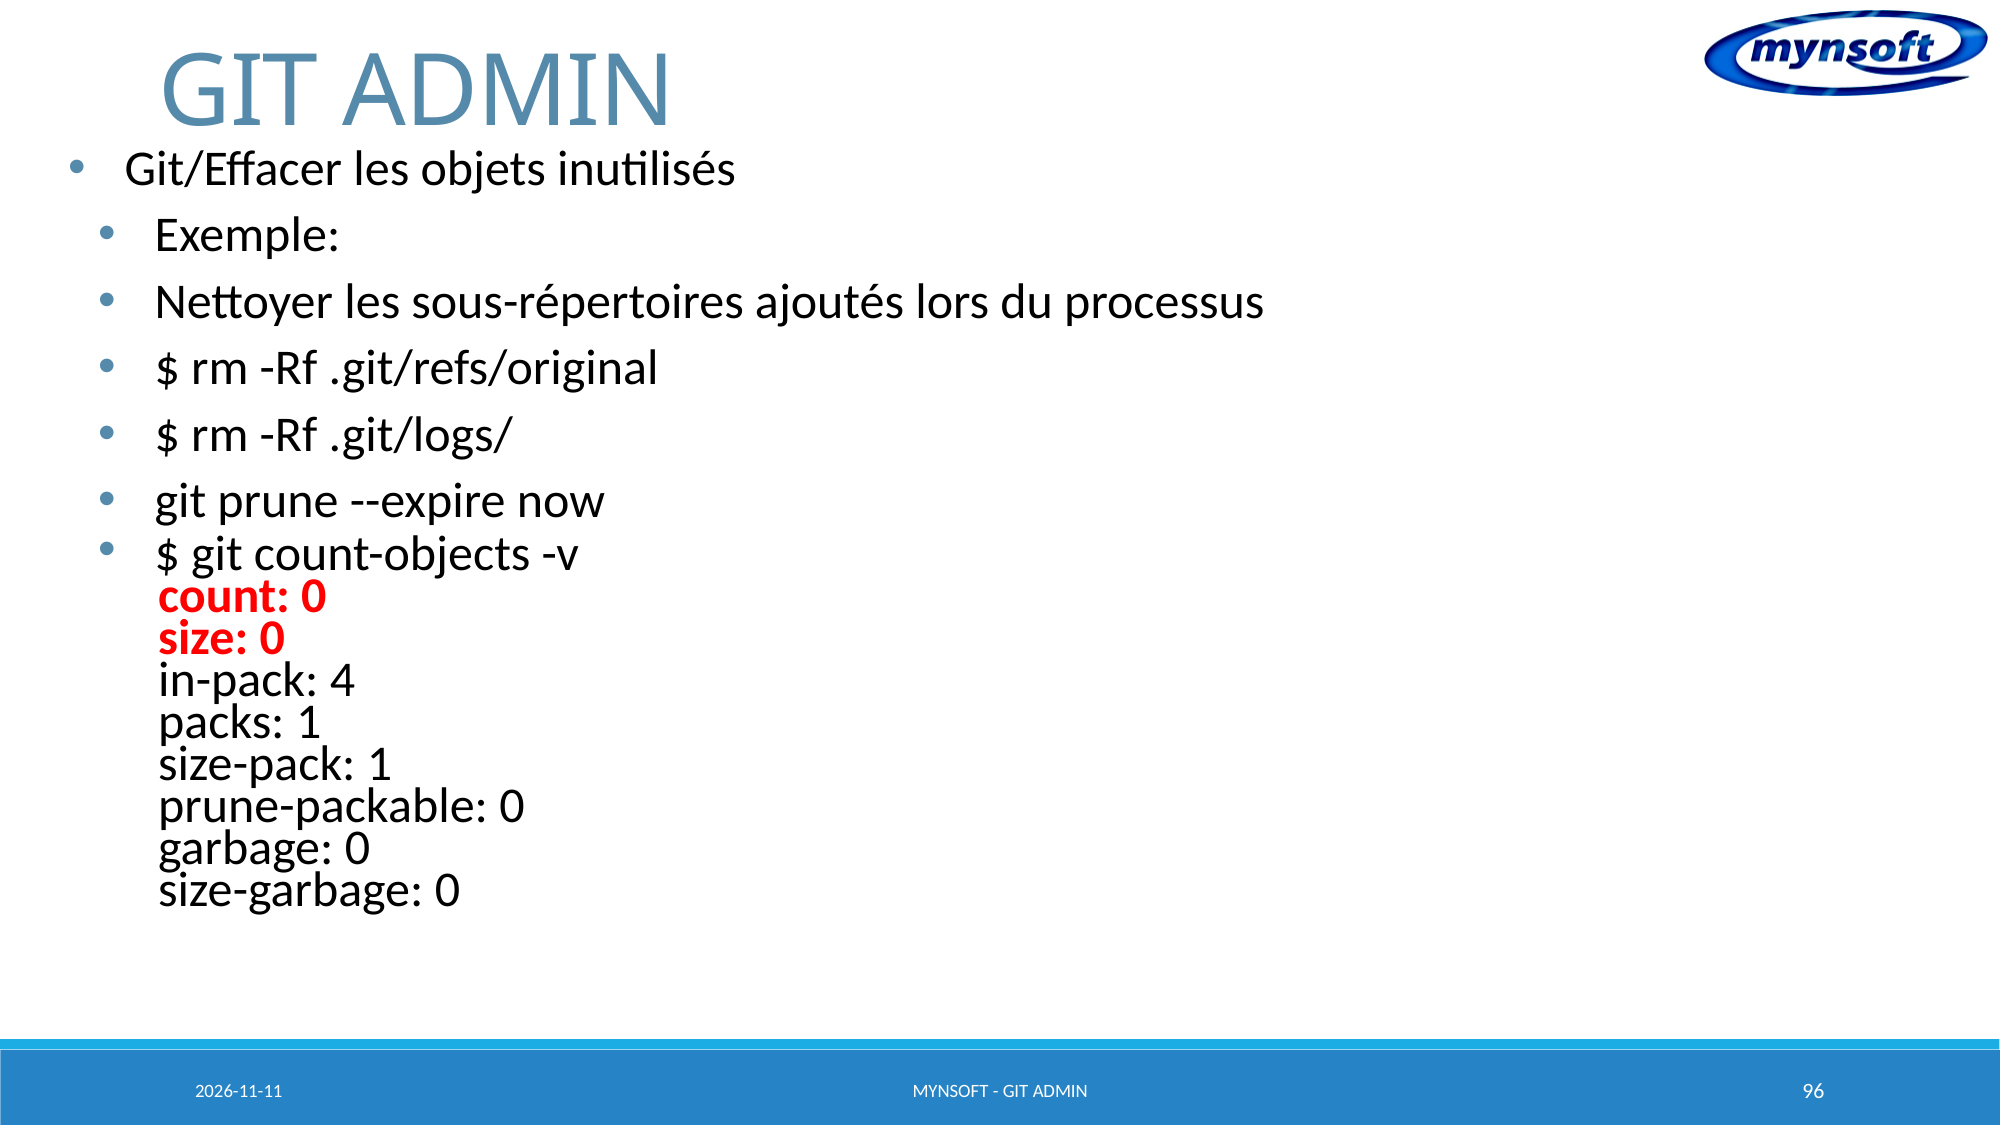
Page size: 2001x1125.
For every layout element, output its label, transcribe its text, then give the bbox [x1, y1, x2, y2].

footer MYNSOFT - GIT ADMIN [604, 1059, 1396, 1120]
slide_number 96 [1624, 1059, 1840, 1120]
title GIT ADMIN [158, 42, 1841, 148]
list Git/Effacer les objets inutilisés Exemple: Nettoyer les sous-répertoires ajoutés lors du processus $ rm -Rf .git/refs/original $ rm -Rf .git/logs/ git prune --expire now $ git count-objects -v count: 0 size: 0 in-pack: 4 packs: 1 size-pack: 1 prune-packable: 0 garbage: 0 size-garbage: 0 [20, 134, 2000, 991]
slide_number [180, 1059, 586, 1120]
picture [1702, 8, 1990, 99]
